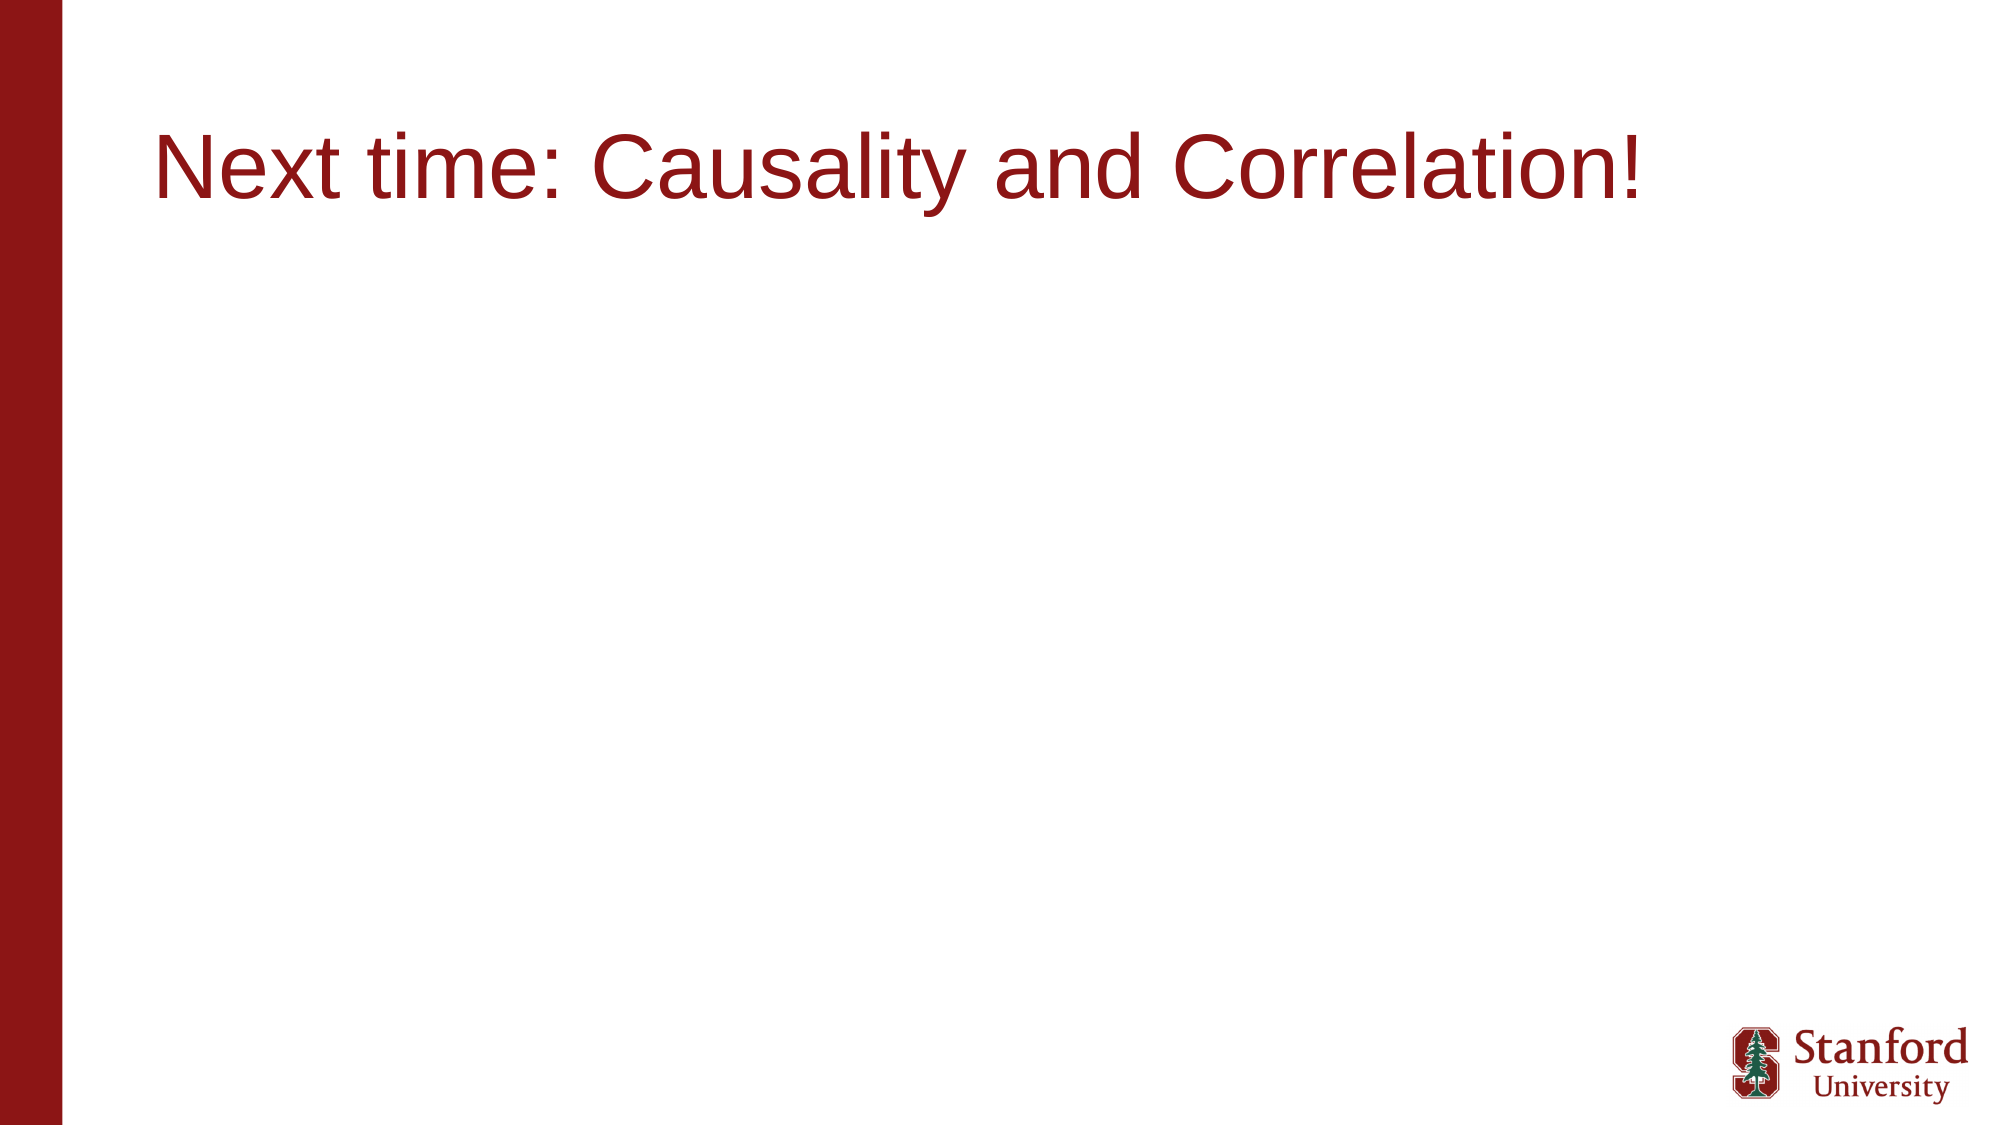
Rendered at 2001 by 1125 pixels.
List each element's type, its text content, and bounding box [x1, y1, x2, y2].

picture [1726, 1023, 1969, 1107]
title Next time: Causality and Correlation! [137, 59, 1863, 278]
